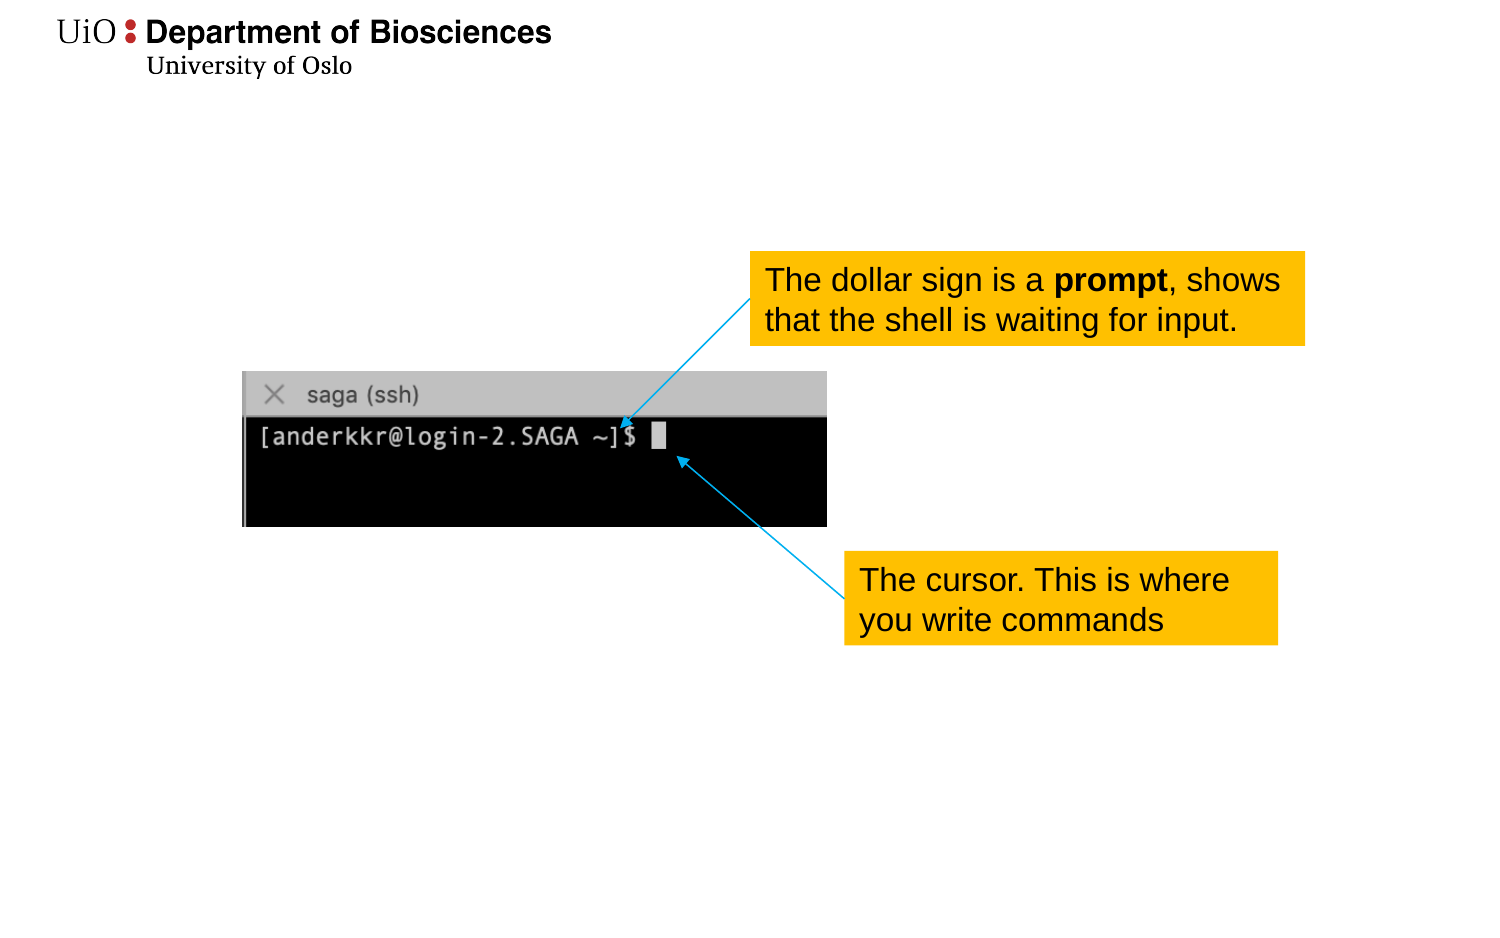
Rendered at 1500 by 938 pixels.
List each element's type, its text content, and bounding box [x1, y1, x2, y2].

text_box The cursor. This is where you write commands [844, 550, 1279, 646]
picture [57, 19, 551, 79]
picture [242, 371, 827, 527]
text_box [619, 298, 751, 429]
text_box The dollar sign is a prompt, shows that the shell is waiting for input. [750, 251, 1306, 346]
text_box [676, 455, 845, 600]
